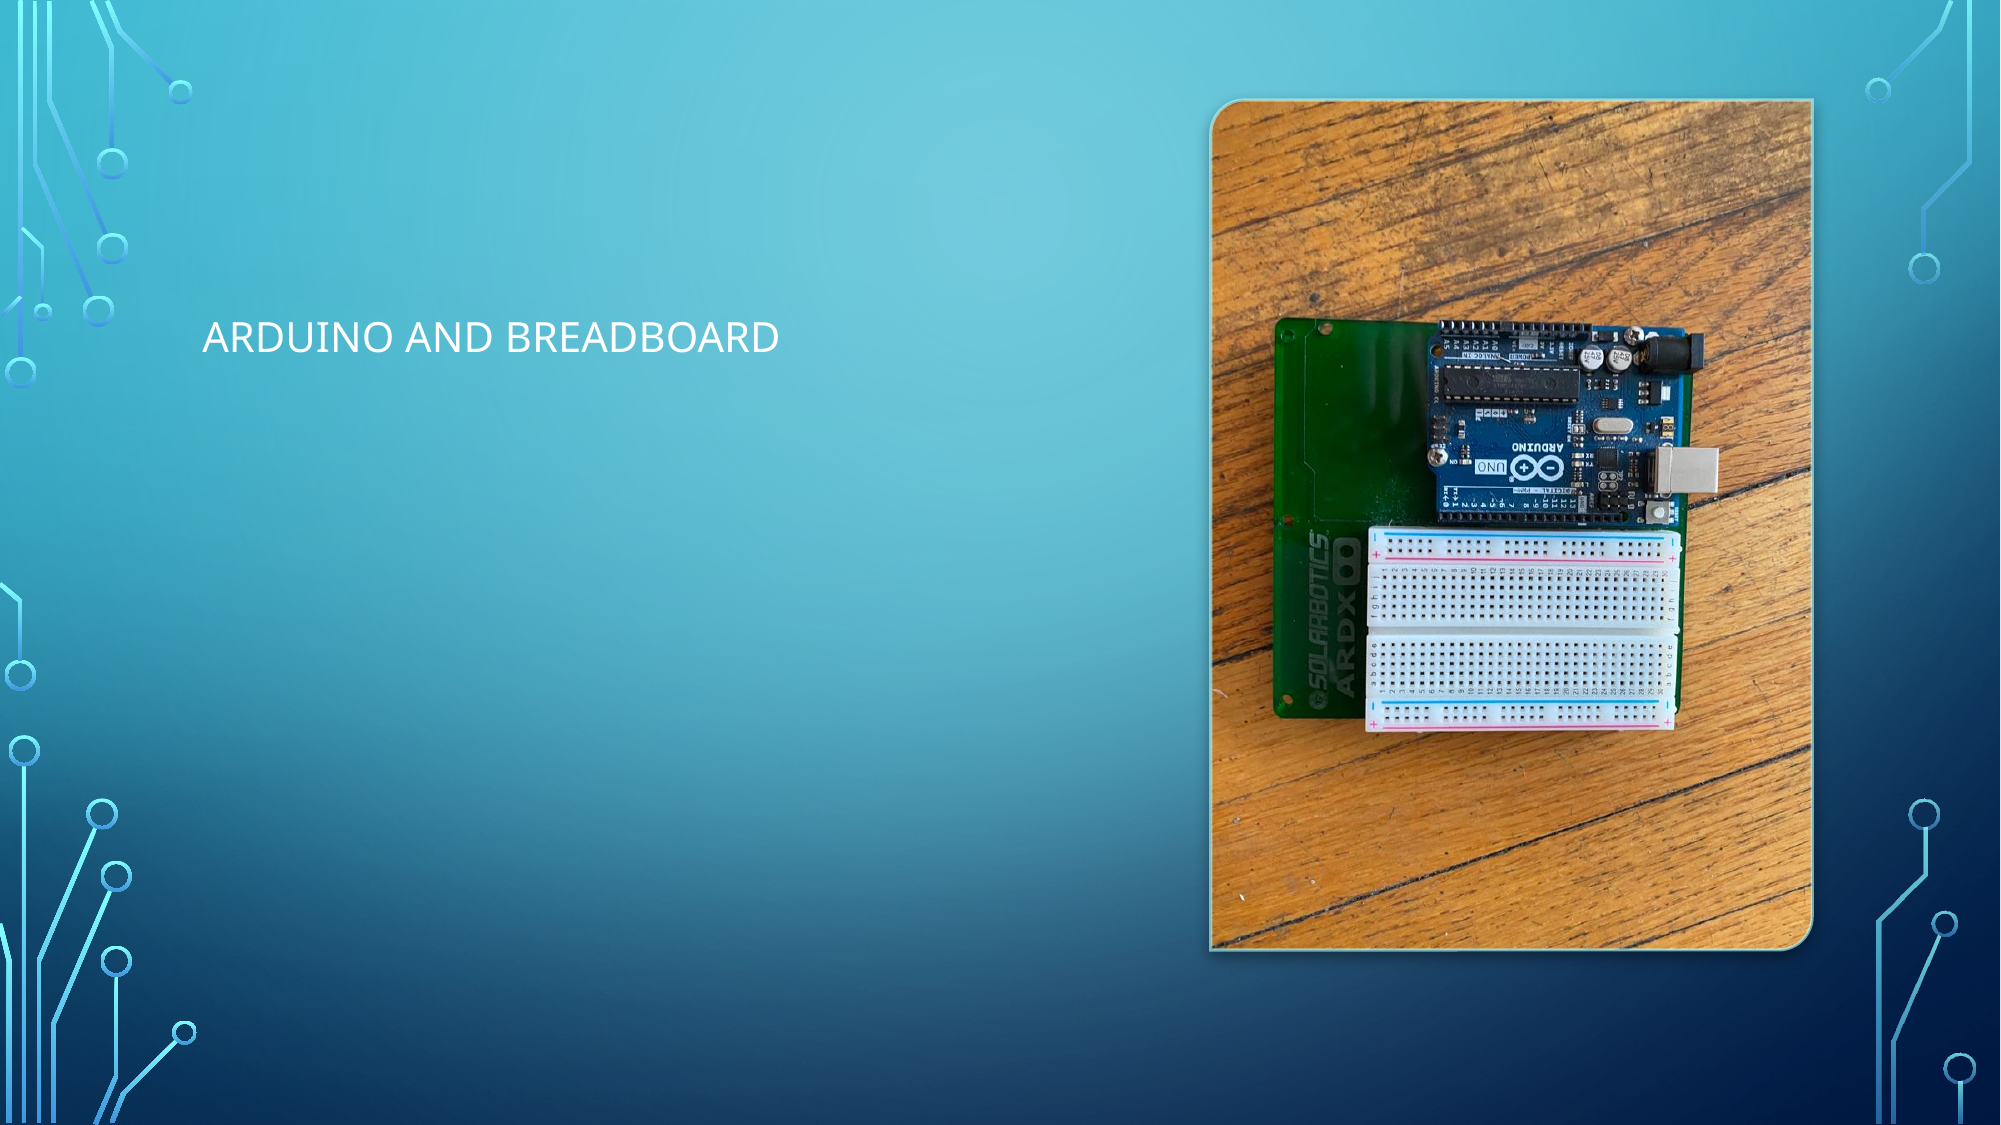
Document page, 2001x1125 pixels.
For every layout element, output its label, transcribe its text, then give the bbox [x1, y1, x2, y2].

title Arduino and Breadboard [187, 99, 1161, 369]
picture [1210, 99, 1813, 951]
